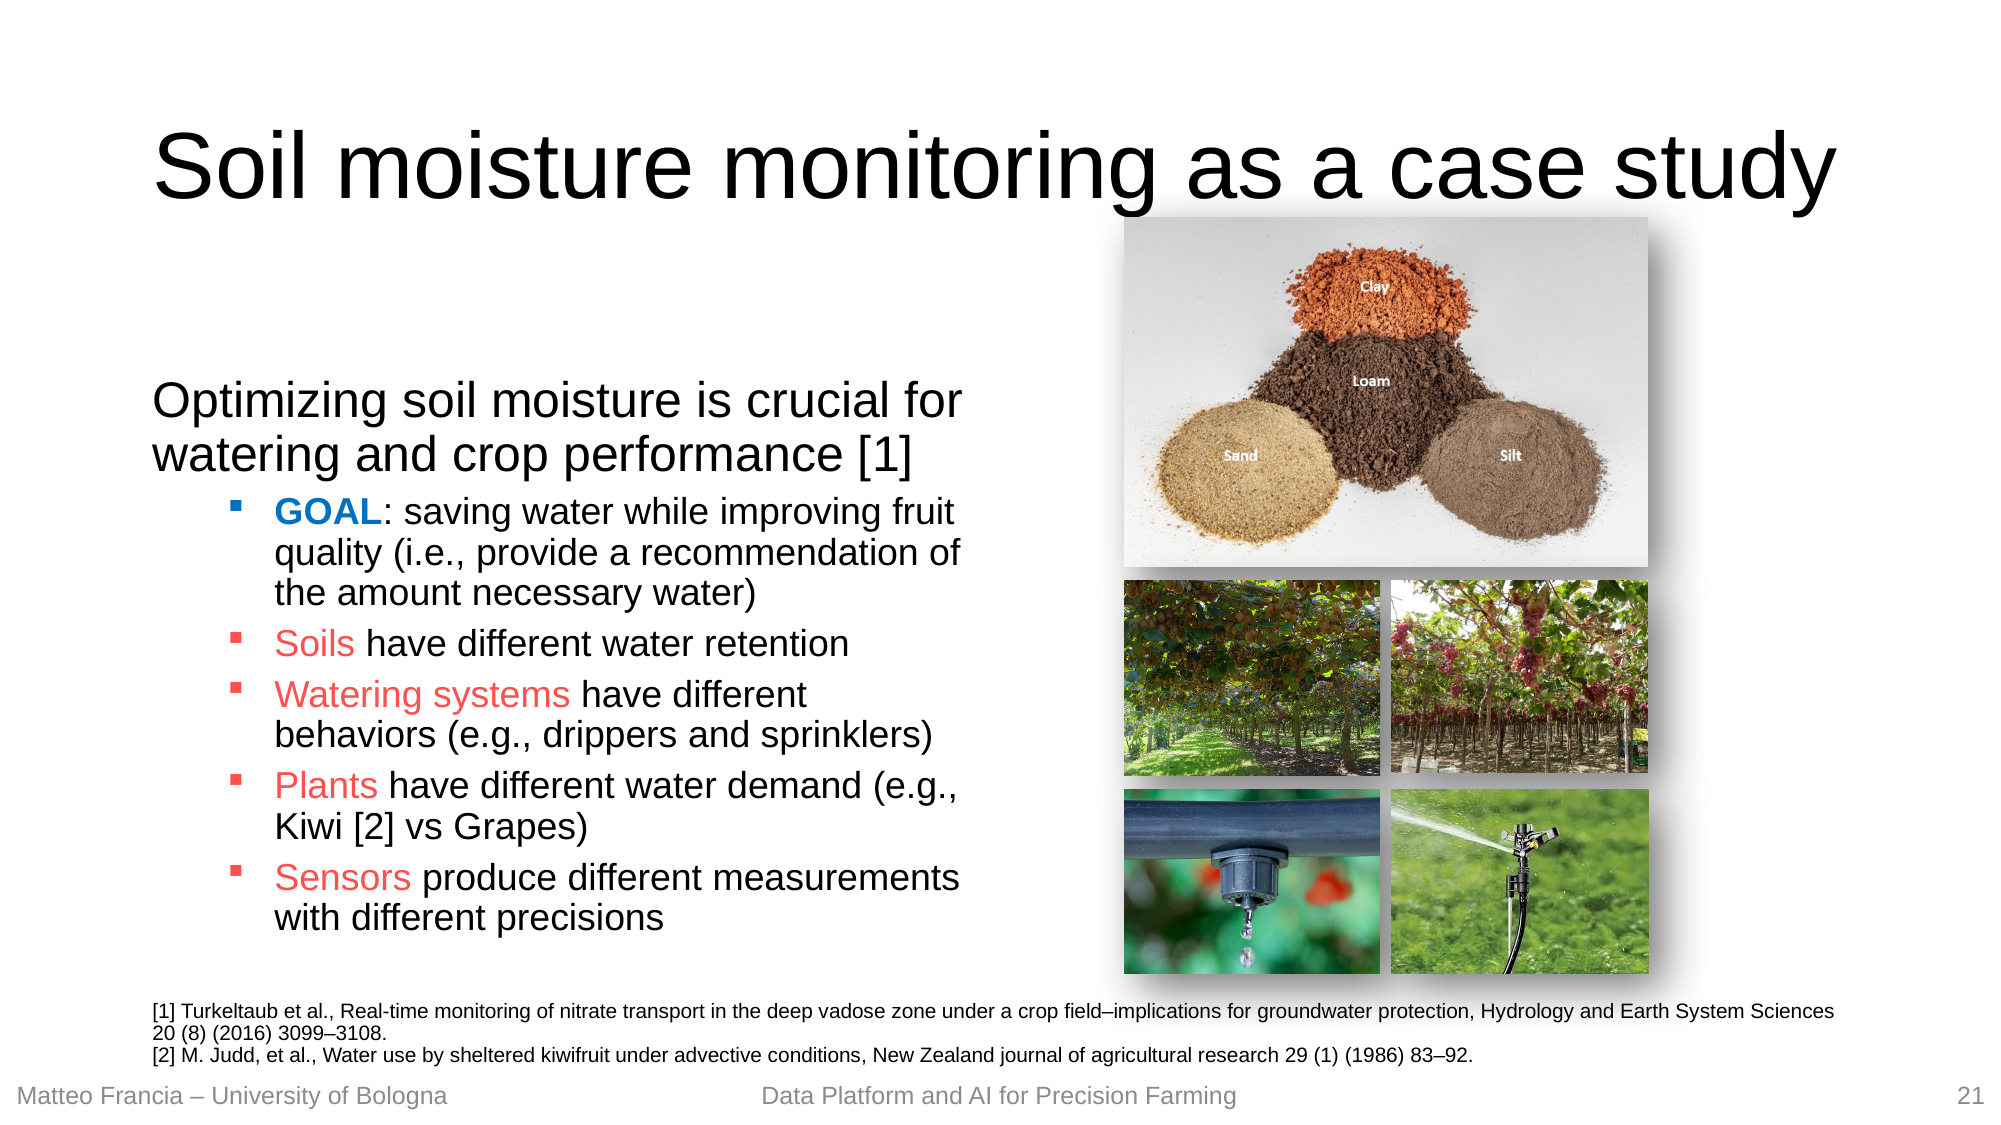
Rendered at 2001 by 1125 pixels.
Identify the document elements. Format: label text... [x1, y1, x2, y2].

slide_number 21 [1550, 1065, 2000, 1125]
picture [1391, 789, 1649, 974]
list Optimizing soil moisture is crucial for watering and crop performance [1] GOAL: saving water while improving fruit quality (i.e., provide a recommendation of the amount necessary water) Soils have different water retention Watering systems have different behaviors (e.g., drippers and sprinklers) Plants have different water demand (e.g., Kiwi [2] vs Grapes) Sensors produce different measurements with different precisions [137, 299, 988, 1003]
picture [1124, 580, 1381, 776]
picture [1391, 580, 1648, 773]
footer Matteo Francia – University of Bologna [0, 1065, 466, 1125]
picture [1124, 789, 1380, 974]
list [1] Turkeltaub et al., Real-time monitoring of nitrate transport in the deep vadose zone under a crop field–implications for groundwater protection, Hydrology and Earth System Sciences 20 (8) (2016) 3099–3108. [2] M. Judd, et al., Water use by sheltered kiwifruit under advective conditions, New Zealand journal of agricultural research 29 (1) (1986) 83–92. [137, 1003, 1863, 1064]
title Soil moisture monitoring as a case study [137, 59, 1863, 278]
picture [1124, 217, 1648, 567]
